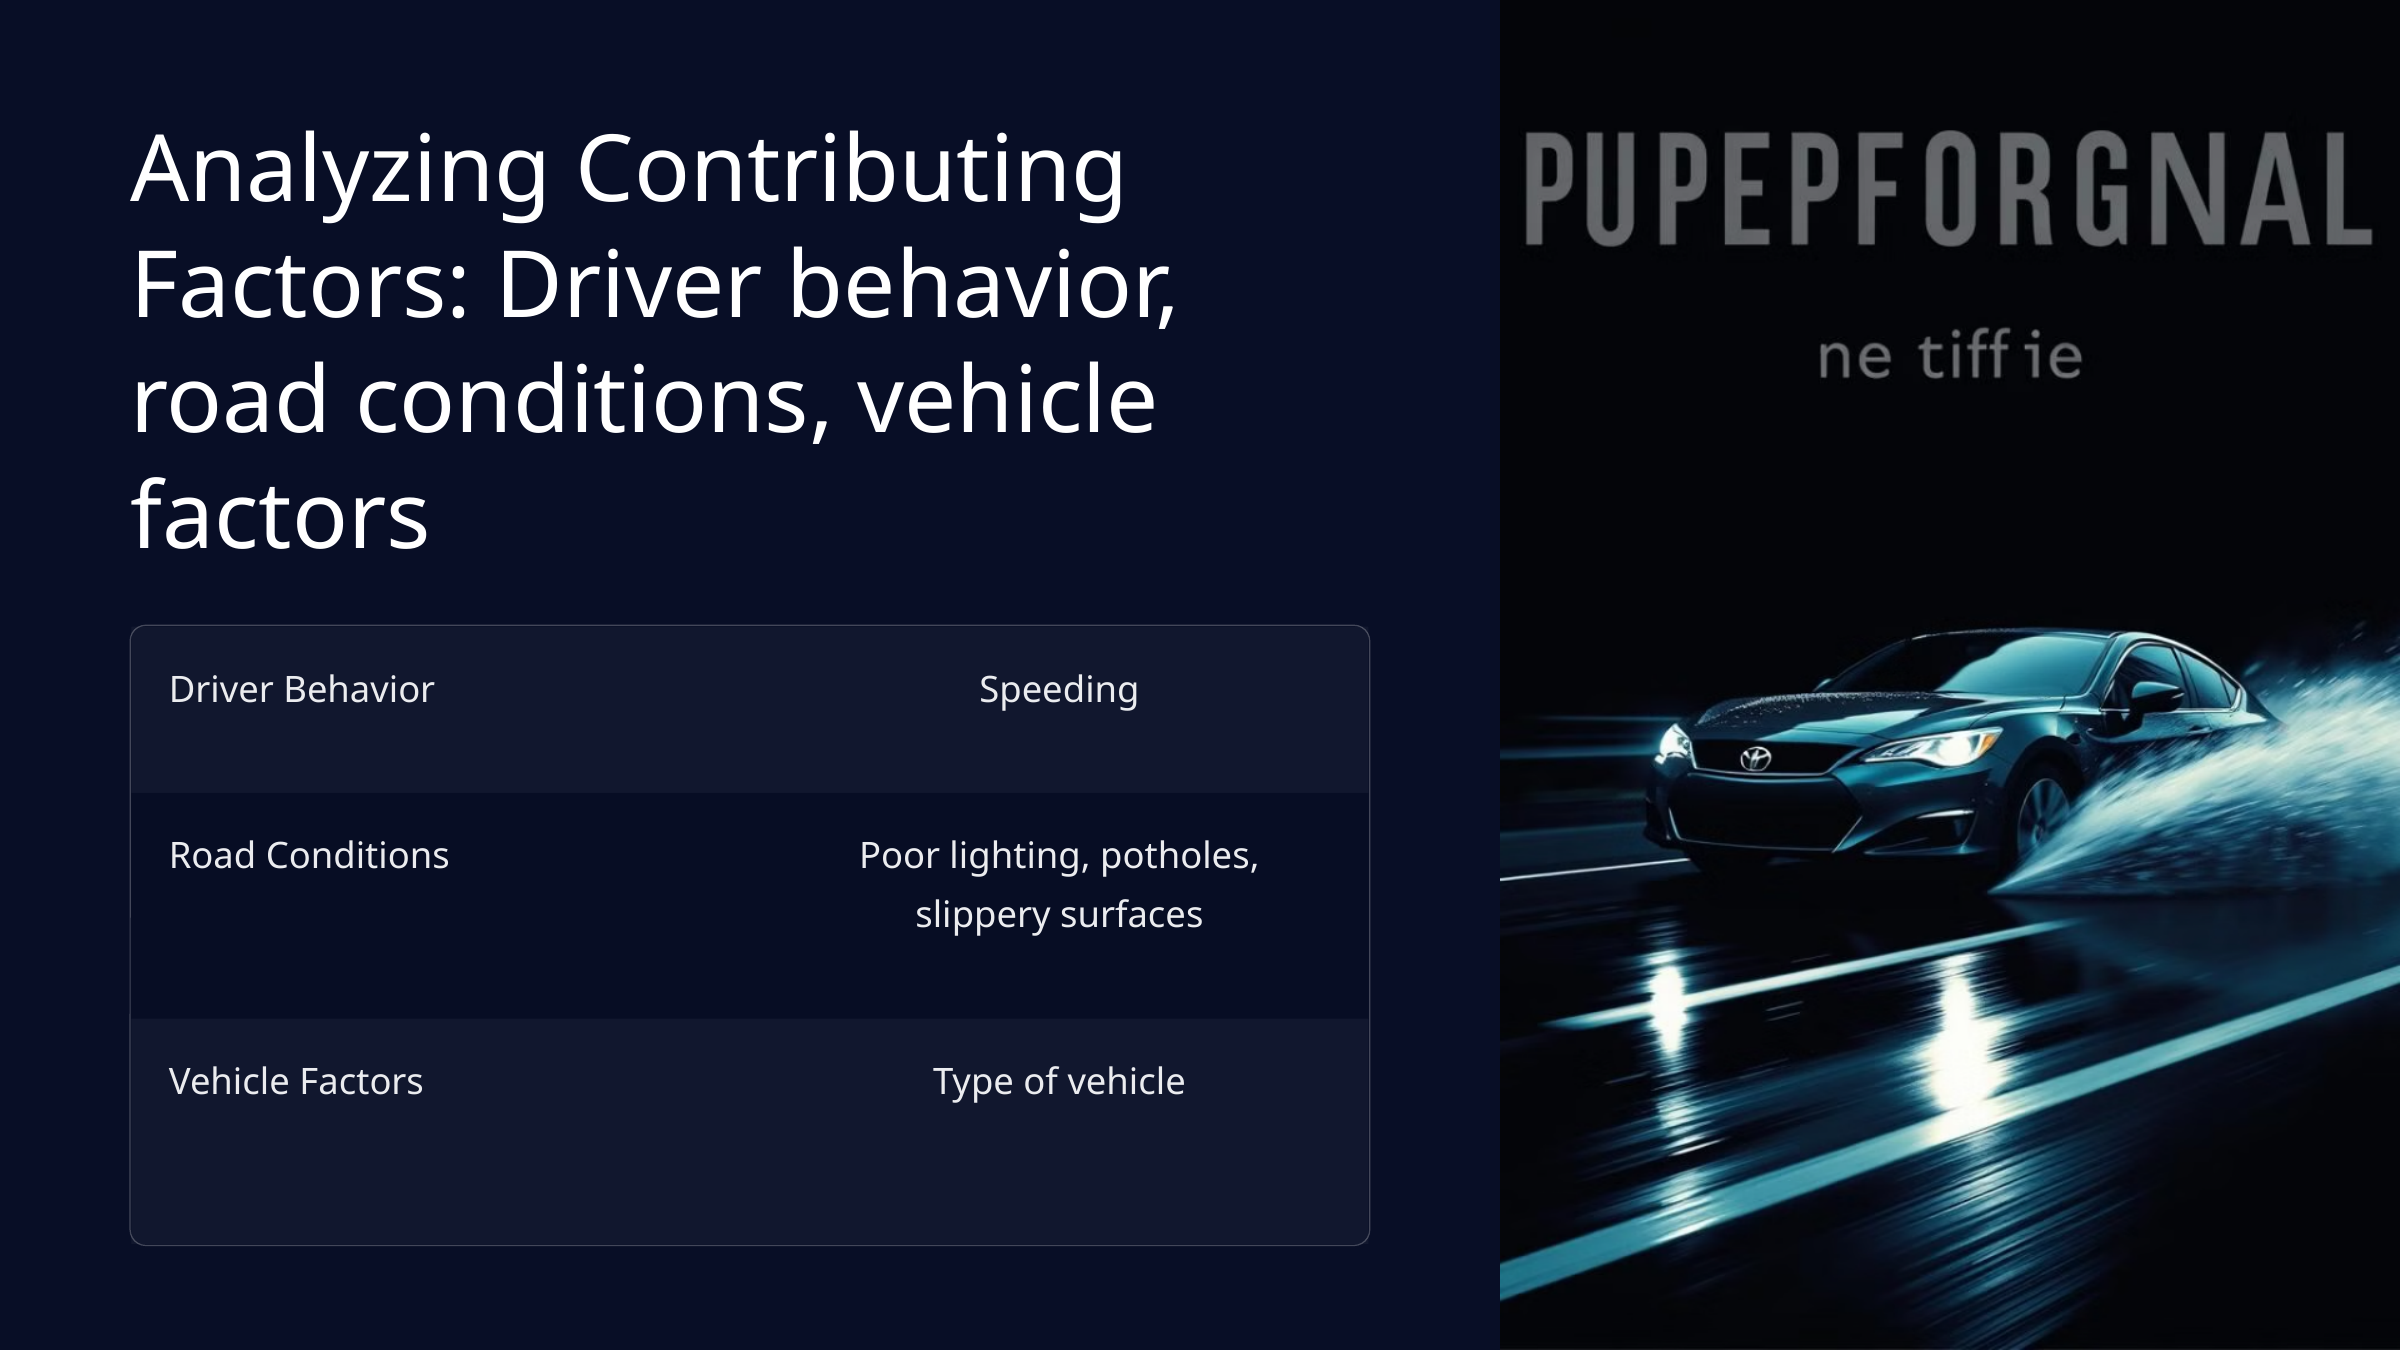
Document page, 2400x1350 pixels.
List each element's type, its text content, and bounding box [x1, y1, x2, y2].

text_box Speeding [787, 650, 1332, 770]
text_box Driver Behavior [168, 650, 713, 710]
text_box Vehicle Factors [168, 1042, 713, 1102]
text_box [131, 792, 1369, 1018]
text_box Analyzing Contributing Factors: Driver behavior, road conditions, vehicle factors [130, 104, 1370, 570]
text_box [131, 1018, 1369, 1245]
text_box Type of vehicle [787, 1042, 1332, 1221]
text_box [131, 626, 1369, 792]
picture [1499, 0, 2400, 1350]
text_box Poor lighting, potholes, slippery surfaces [787, 816, 1332, 995]
text_box Road Conditions [168, 816, 713, 876]
